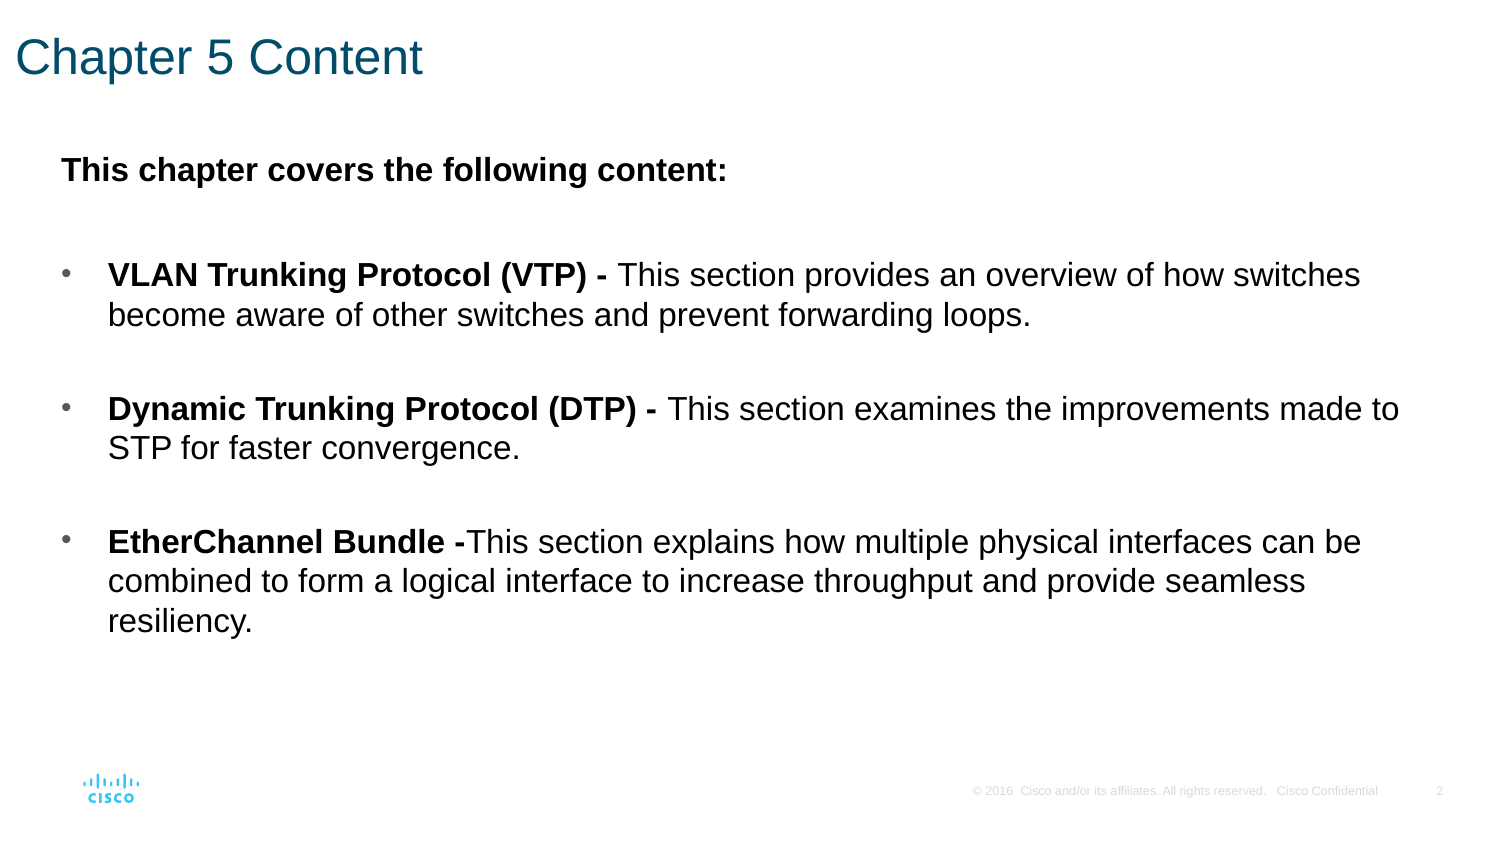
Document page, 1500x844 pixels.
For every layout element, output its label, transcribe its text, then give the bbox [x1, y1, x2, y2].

list This chapter covers the following content: VLAN Trunking Protocol (VTP) - This section provides an overview of how switches become aware of other switches and prevent forwarding loops. Dynamic Trunking Protocol (DTP) - This section examines the improvements made to STP for faster convergence. EtherChannel Bundle -This section explains how multiple physical interfaces can be combined to form a logical interface to increase throughput and provide seamless resiliency. [46, 140, 1459, 735]
title Chapter 5 Content [0, 0, 1369, 121]
